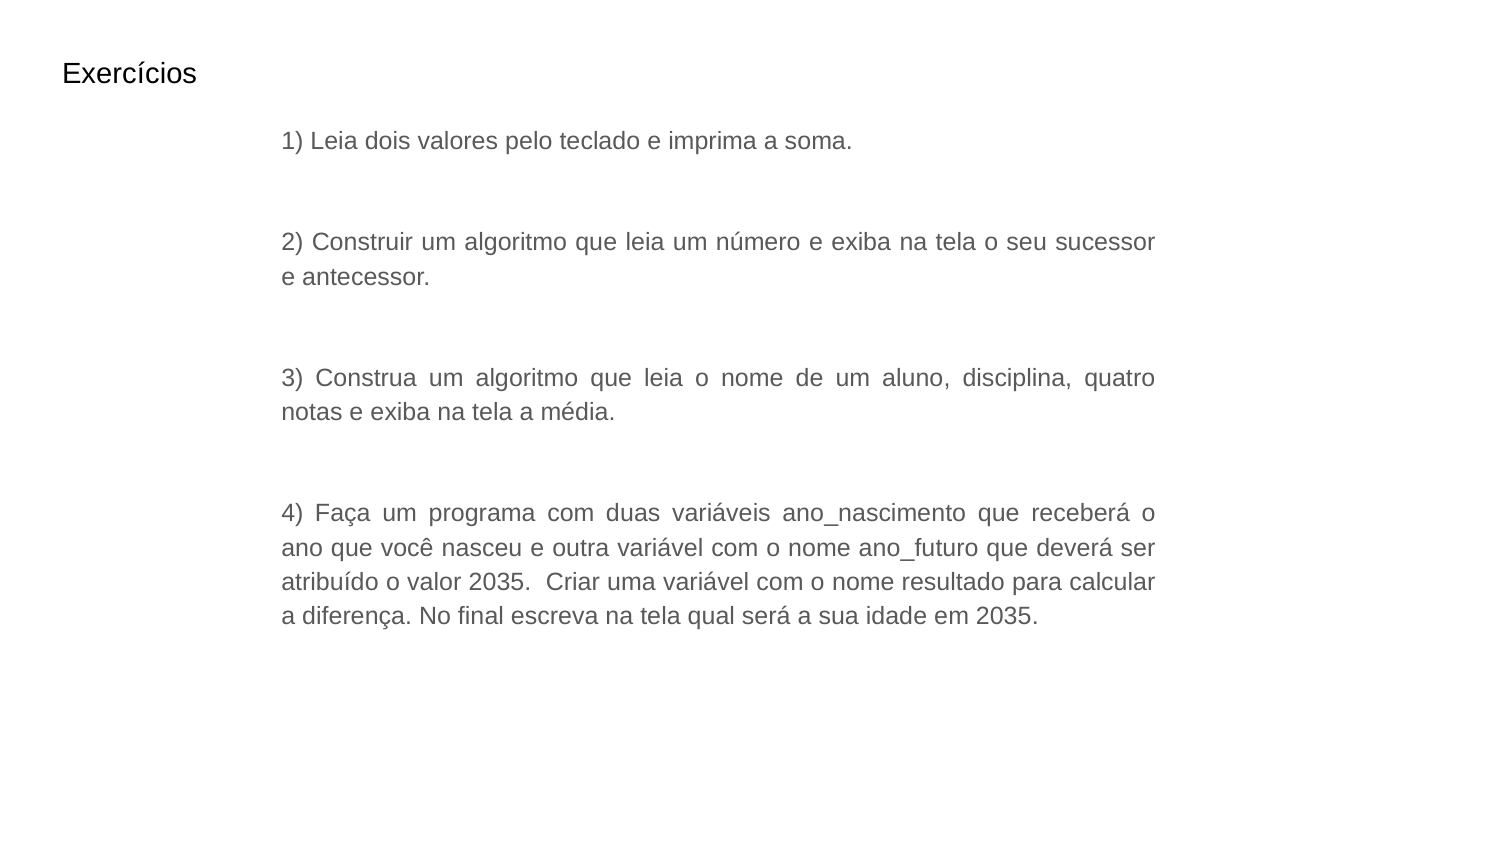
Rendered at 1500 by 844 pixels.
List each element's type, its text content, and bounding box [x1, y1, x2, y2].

list 1) Leia dois valores pelo teclado e imprima a soma. 2) Construir um algoritmo que leia um número e exiba na tela o seu sucessor e antecessor. 3) Construa um algoritmo que leia o nome de um aluno, disciplina, quatro notas e exiba na tela a média. 4) Faça um programa com duas variáveis ano_nascimento que receberá o ano que você nasceu e outra variável com o nome ano_futuro que deverá ser atribuído o valor 2035. Criar uma variável com o nome resultado para calcular a diferença. No final escreva na tela qual será a sua idade em 2035. [116, 105, 1173, 671]
title Exercícios [47, 38, 276, 133]
